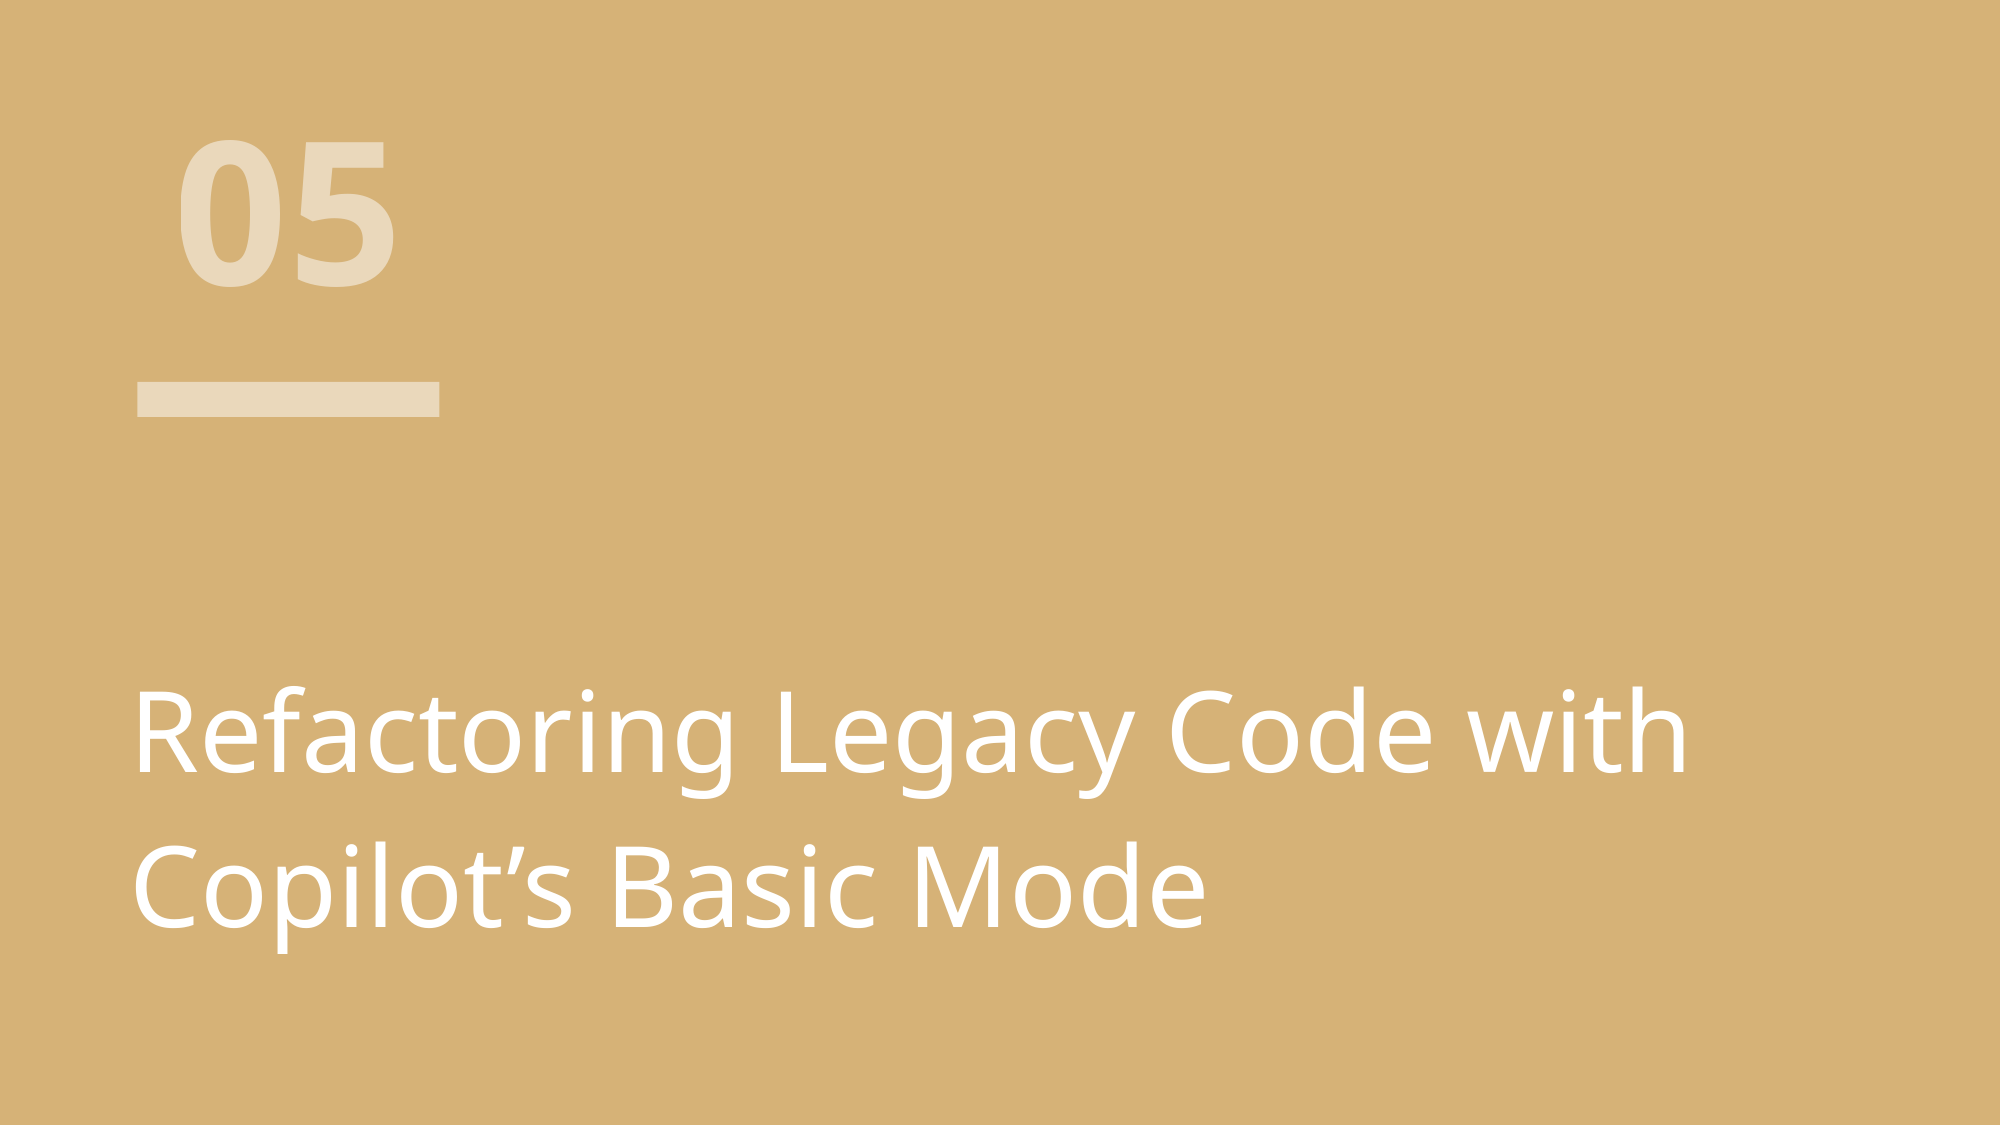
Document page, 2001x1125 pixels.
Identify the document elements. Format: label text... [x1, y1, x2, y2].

list Refactoring Legacy Code with Copilot’s Basic Mode [114, 632, 1818, 941]
title 05 [137, 59, 440, 382]
